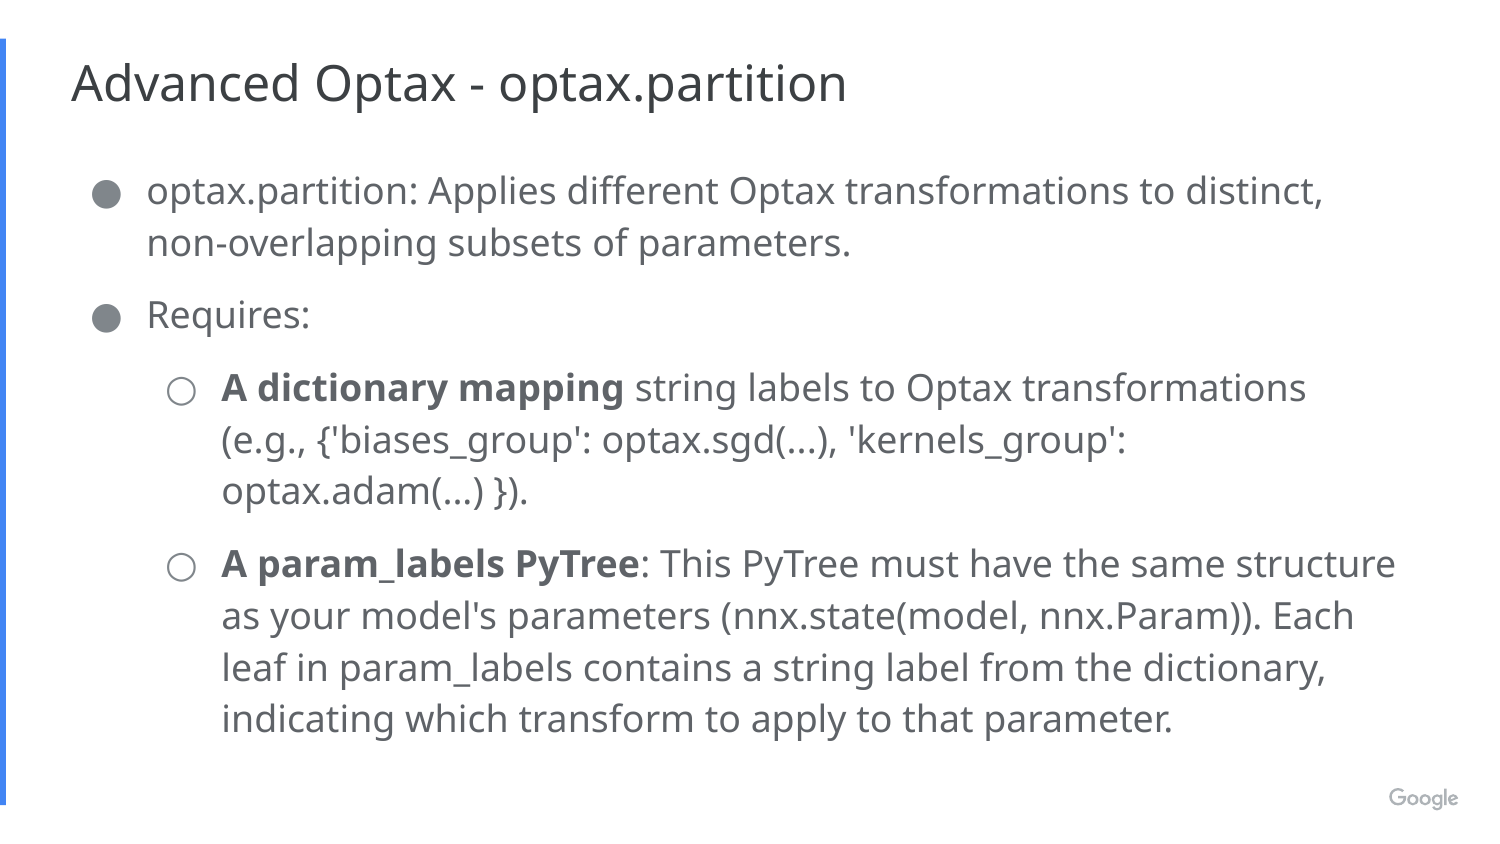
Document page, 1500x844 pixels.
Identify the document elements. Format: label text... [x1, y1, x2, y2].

title Advanced Optax - optax.partition [56, 43, 1336, 215]
list optax.partition: Applies different Optax transformations to distinct, non-overlapping subsets of parameters. Requires: A dictionary mapping string labels to Optax transformations (e.g., {'biases_group': optax.sgd(...), 'kernels_group': optax.adam(...) }). A param_labels PyTree: This PyTree must have the same structure as your model's parameters (nnx.state(model, nnx.Param)). Each leaf in param_labels contains a string label from the dictionary, indicating which transform to apply to that parameter. [56, 145, 1415, 756]
